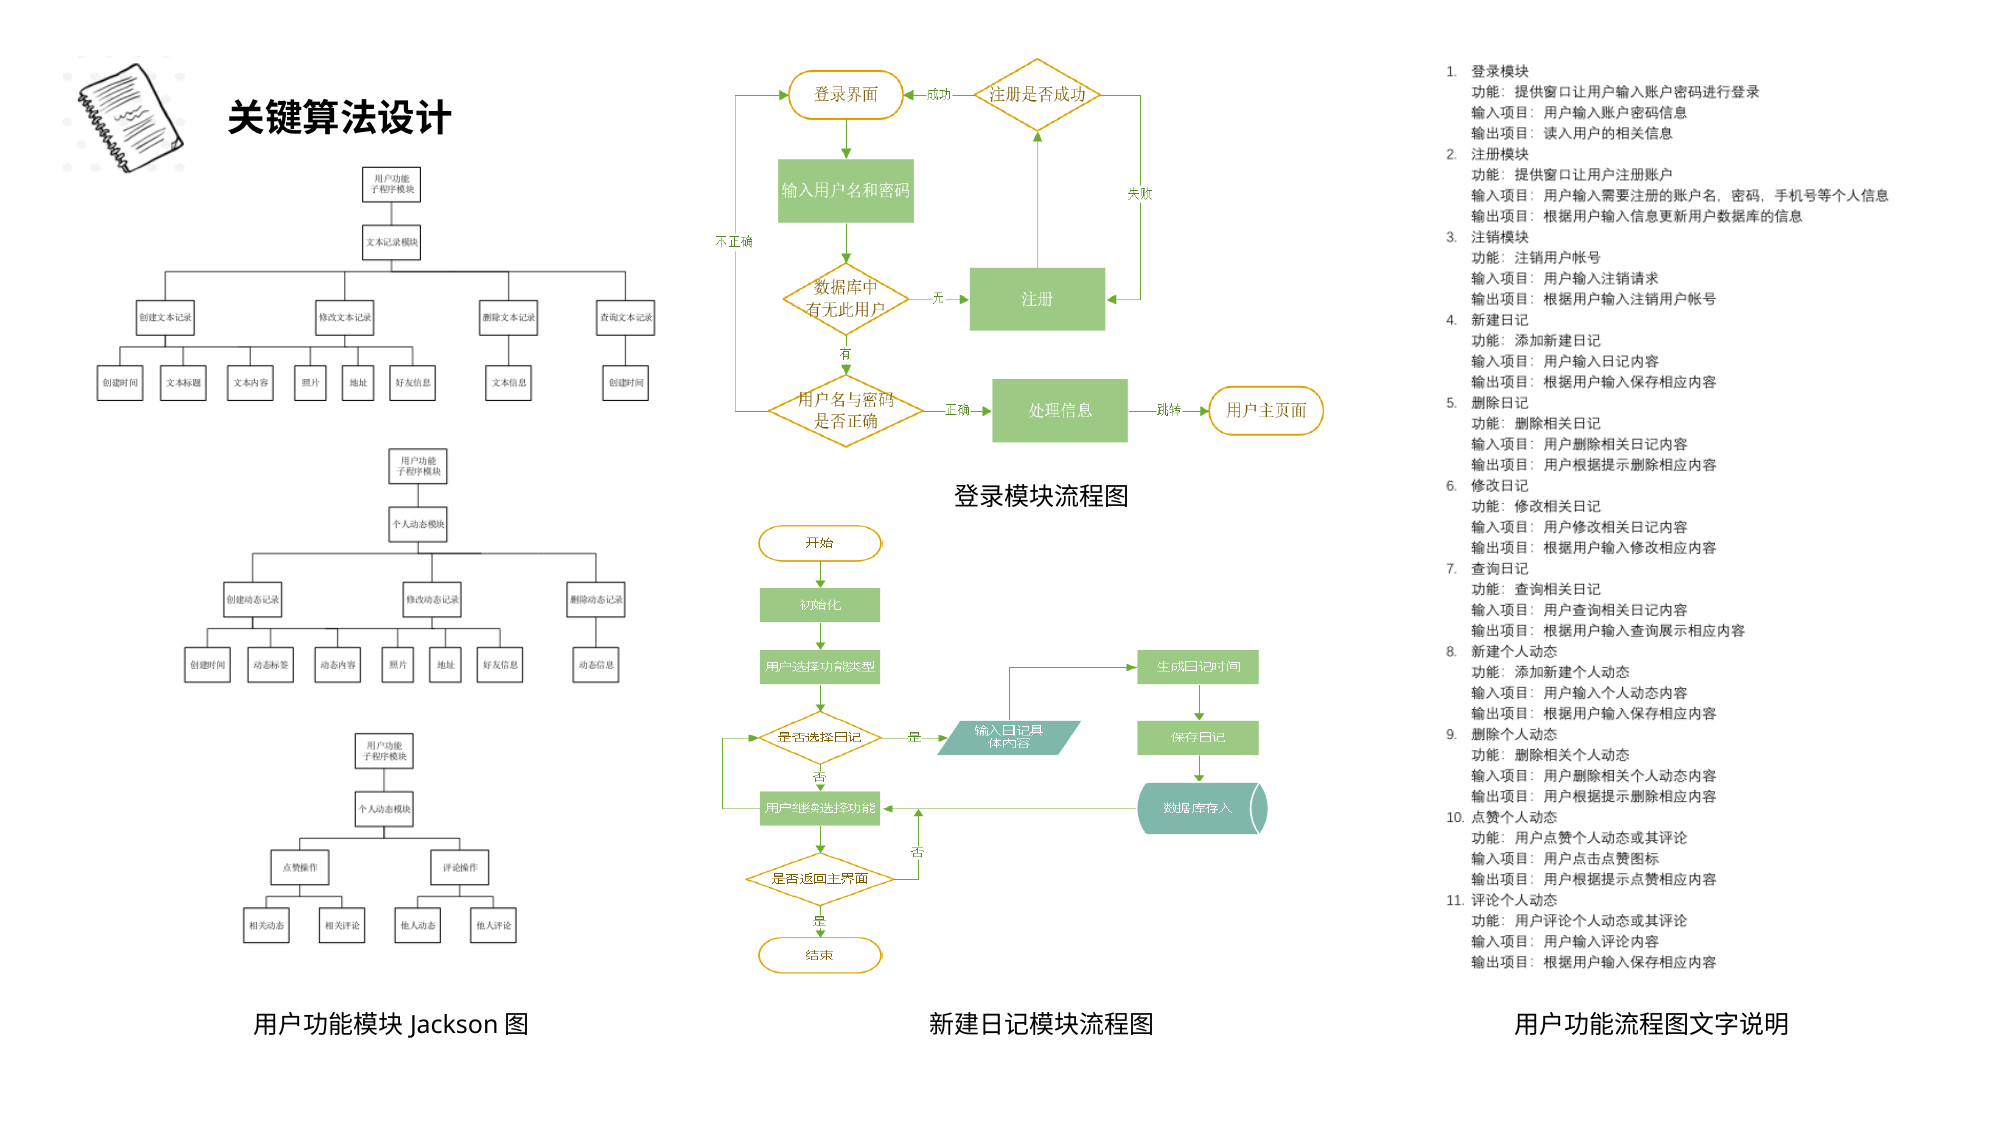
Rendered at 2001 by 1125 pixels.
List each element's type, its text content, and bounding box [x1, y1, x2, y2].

text_box 关键算法设计 [202, 81, 479, 150]
picture [706, 48, 1377, 469]
text_box 用户功能模块Jackson图 [231, 1000, 552, 1046]
picture [706, 518, 1367, 979]
text_box 新建日记模块流程图 [892, 1000, 1192, 1046]
text_box 登录模块流程图 [892, 473, 1192, 518]
picture [1395, 42, 1910, 995]
text_box 用户功能流程图文字说明 [1492, 1001, 1813, 1047]
picture [63, 56, 669, 963]
